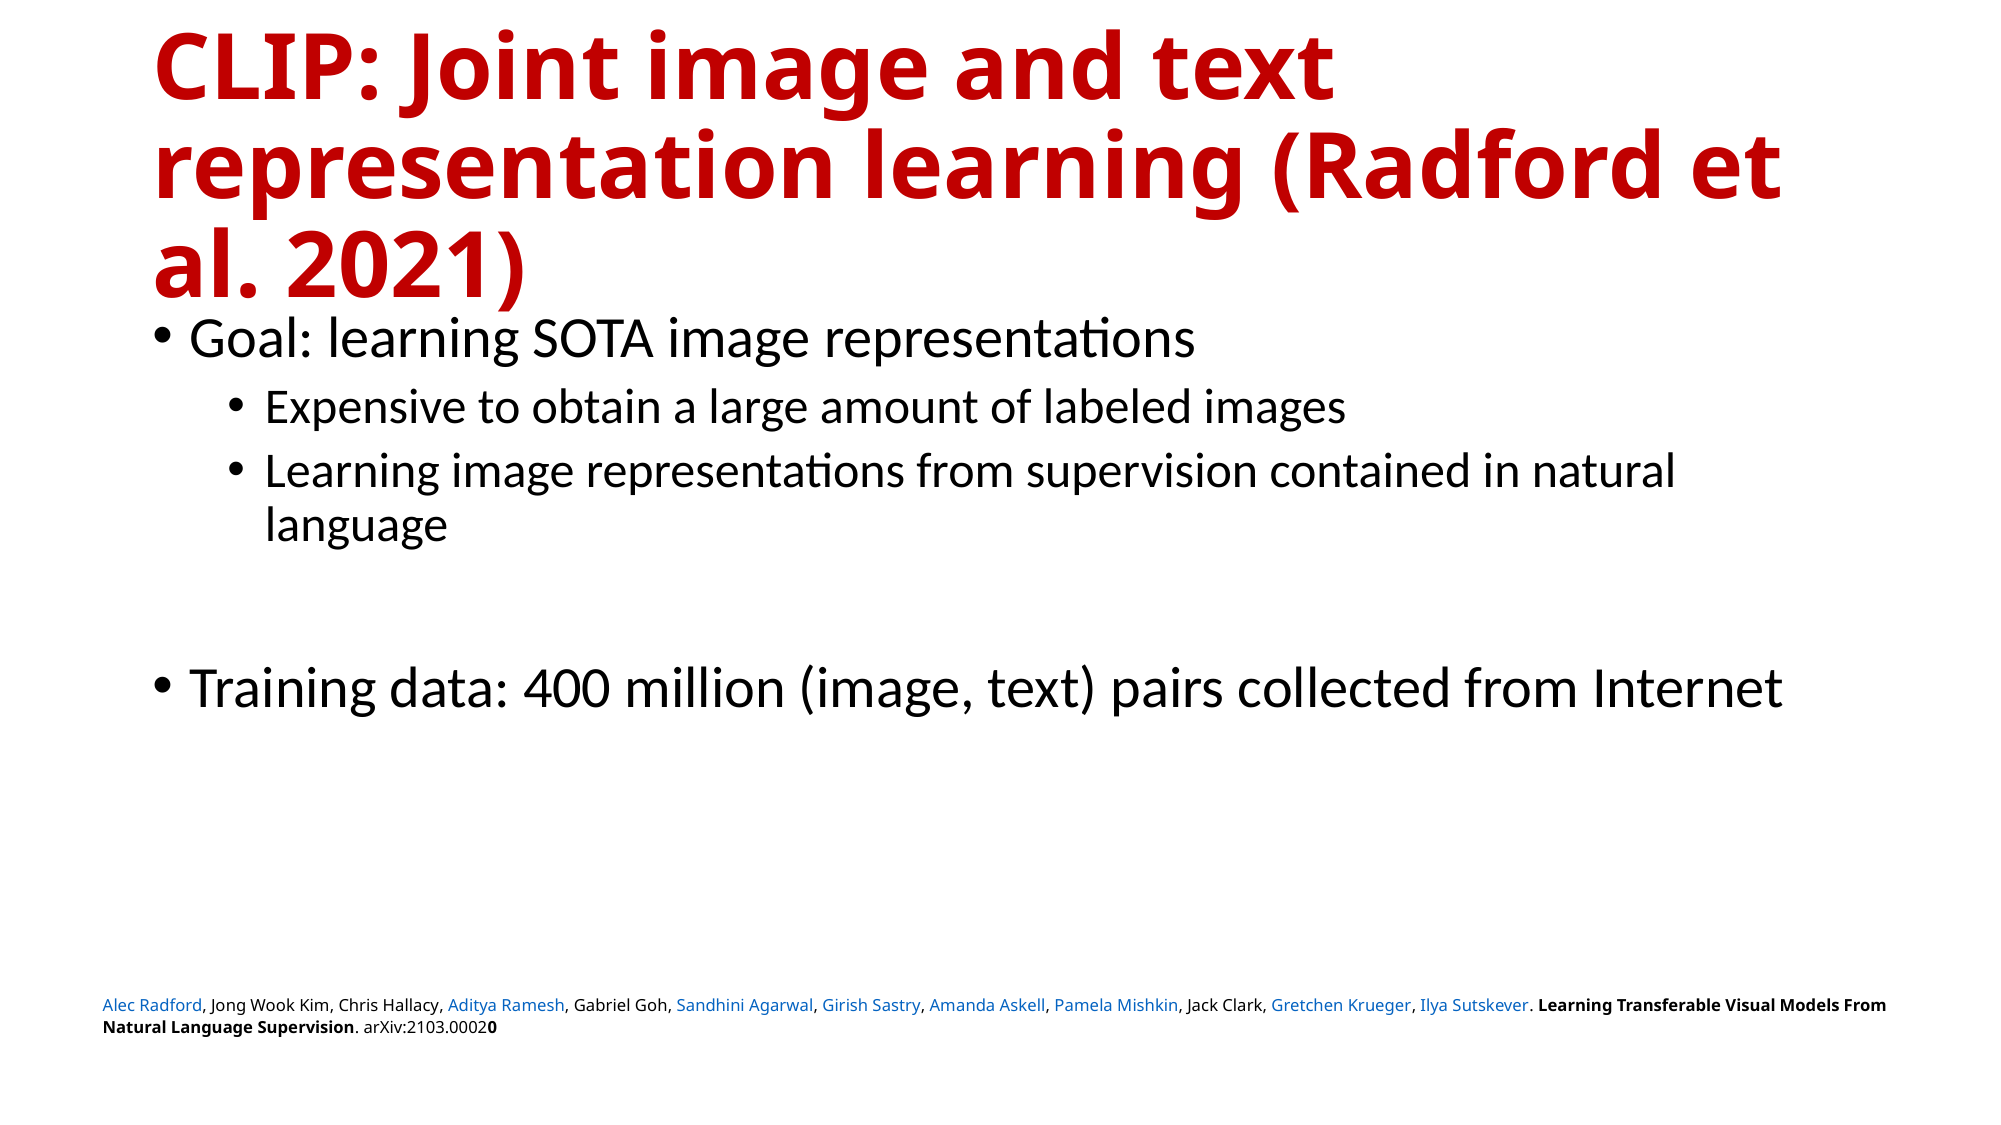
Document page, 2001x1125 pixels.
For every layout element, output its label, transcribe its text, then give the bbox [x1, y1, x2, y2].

list Goal: learning SOTA image representations Expensive to obtain a large amount of labeled images Learning image representations from supervision contained in natural language Training data: 400 million (image, text) pairs collected from Internet [137, 299, 1863, 986]
text_box Alec Radford, Jong Wook Kim, Chris Hallacy, Aditya Ramesh, Gabriel Goh, Sandhini Agarwal, Girish Sastry, Amanda Askell, Pamela Mishkin, Jack Clark, Gretchen Krueger, Ilya Sutskever. Learning Transferable Visual Models From Natural Language Supervision. arXiv:2103.00020:2103.00020 [87, 986, 1913, 1065]
title CLIP: Joint image and text representation learning (Radford et al. 2021) [137, 59, 1863, 278]
